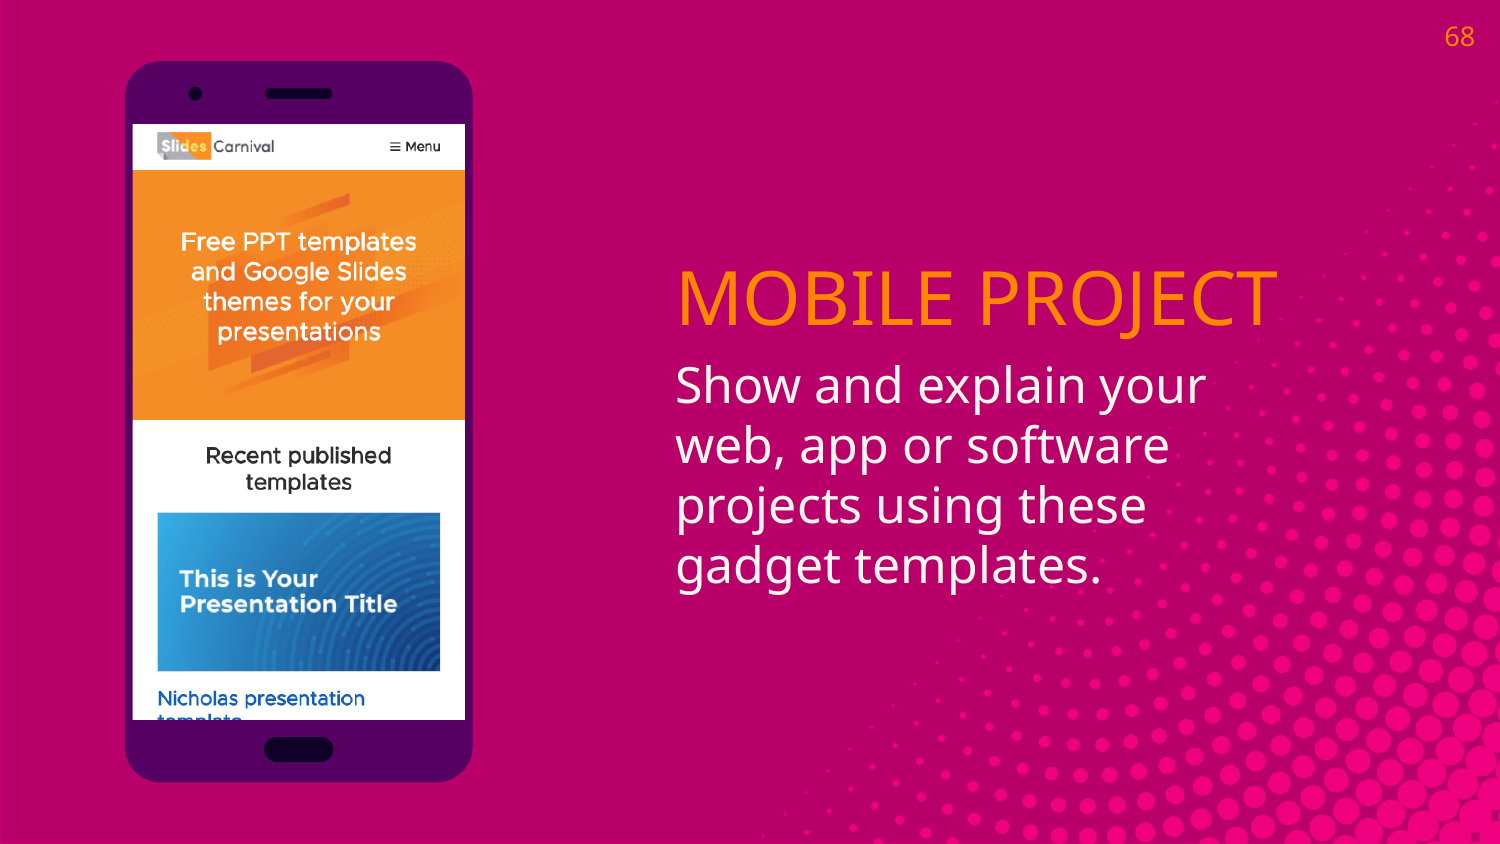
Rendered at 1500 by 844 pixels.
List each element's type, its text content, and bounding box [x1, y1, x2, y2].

slide_number 68 [1385, 5, 1476, 71]
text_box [124, 60, 473, 783]
list MOBILE PROJECT Show and explain your web, app or software projects using these gadget templates. [674, 61, 1298, 783]
picture [132, 123, 466, 720]
